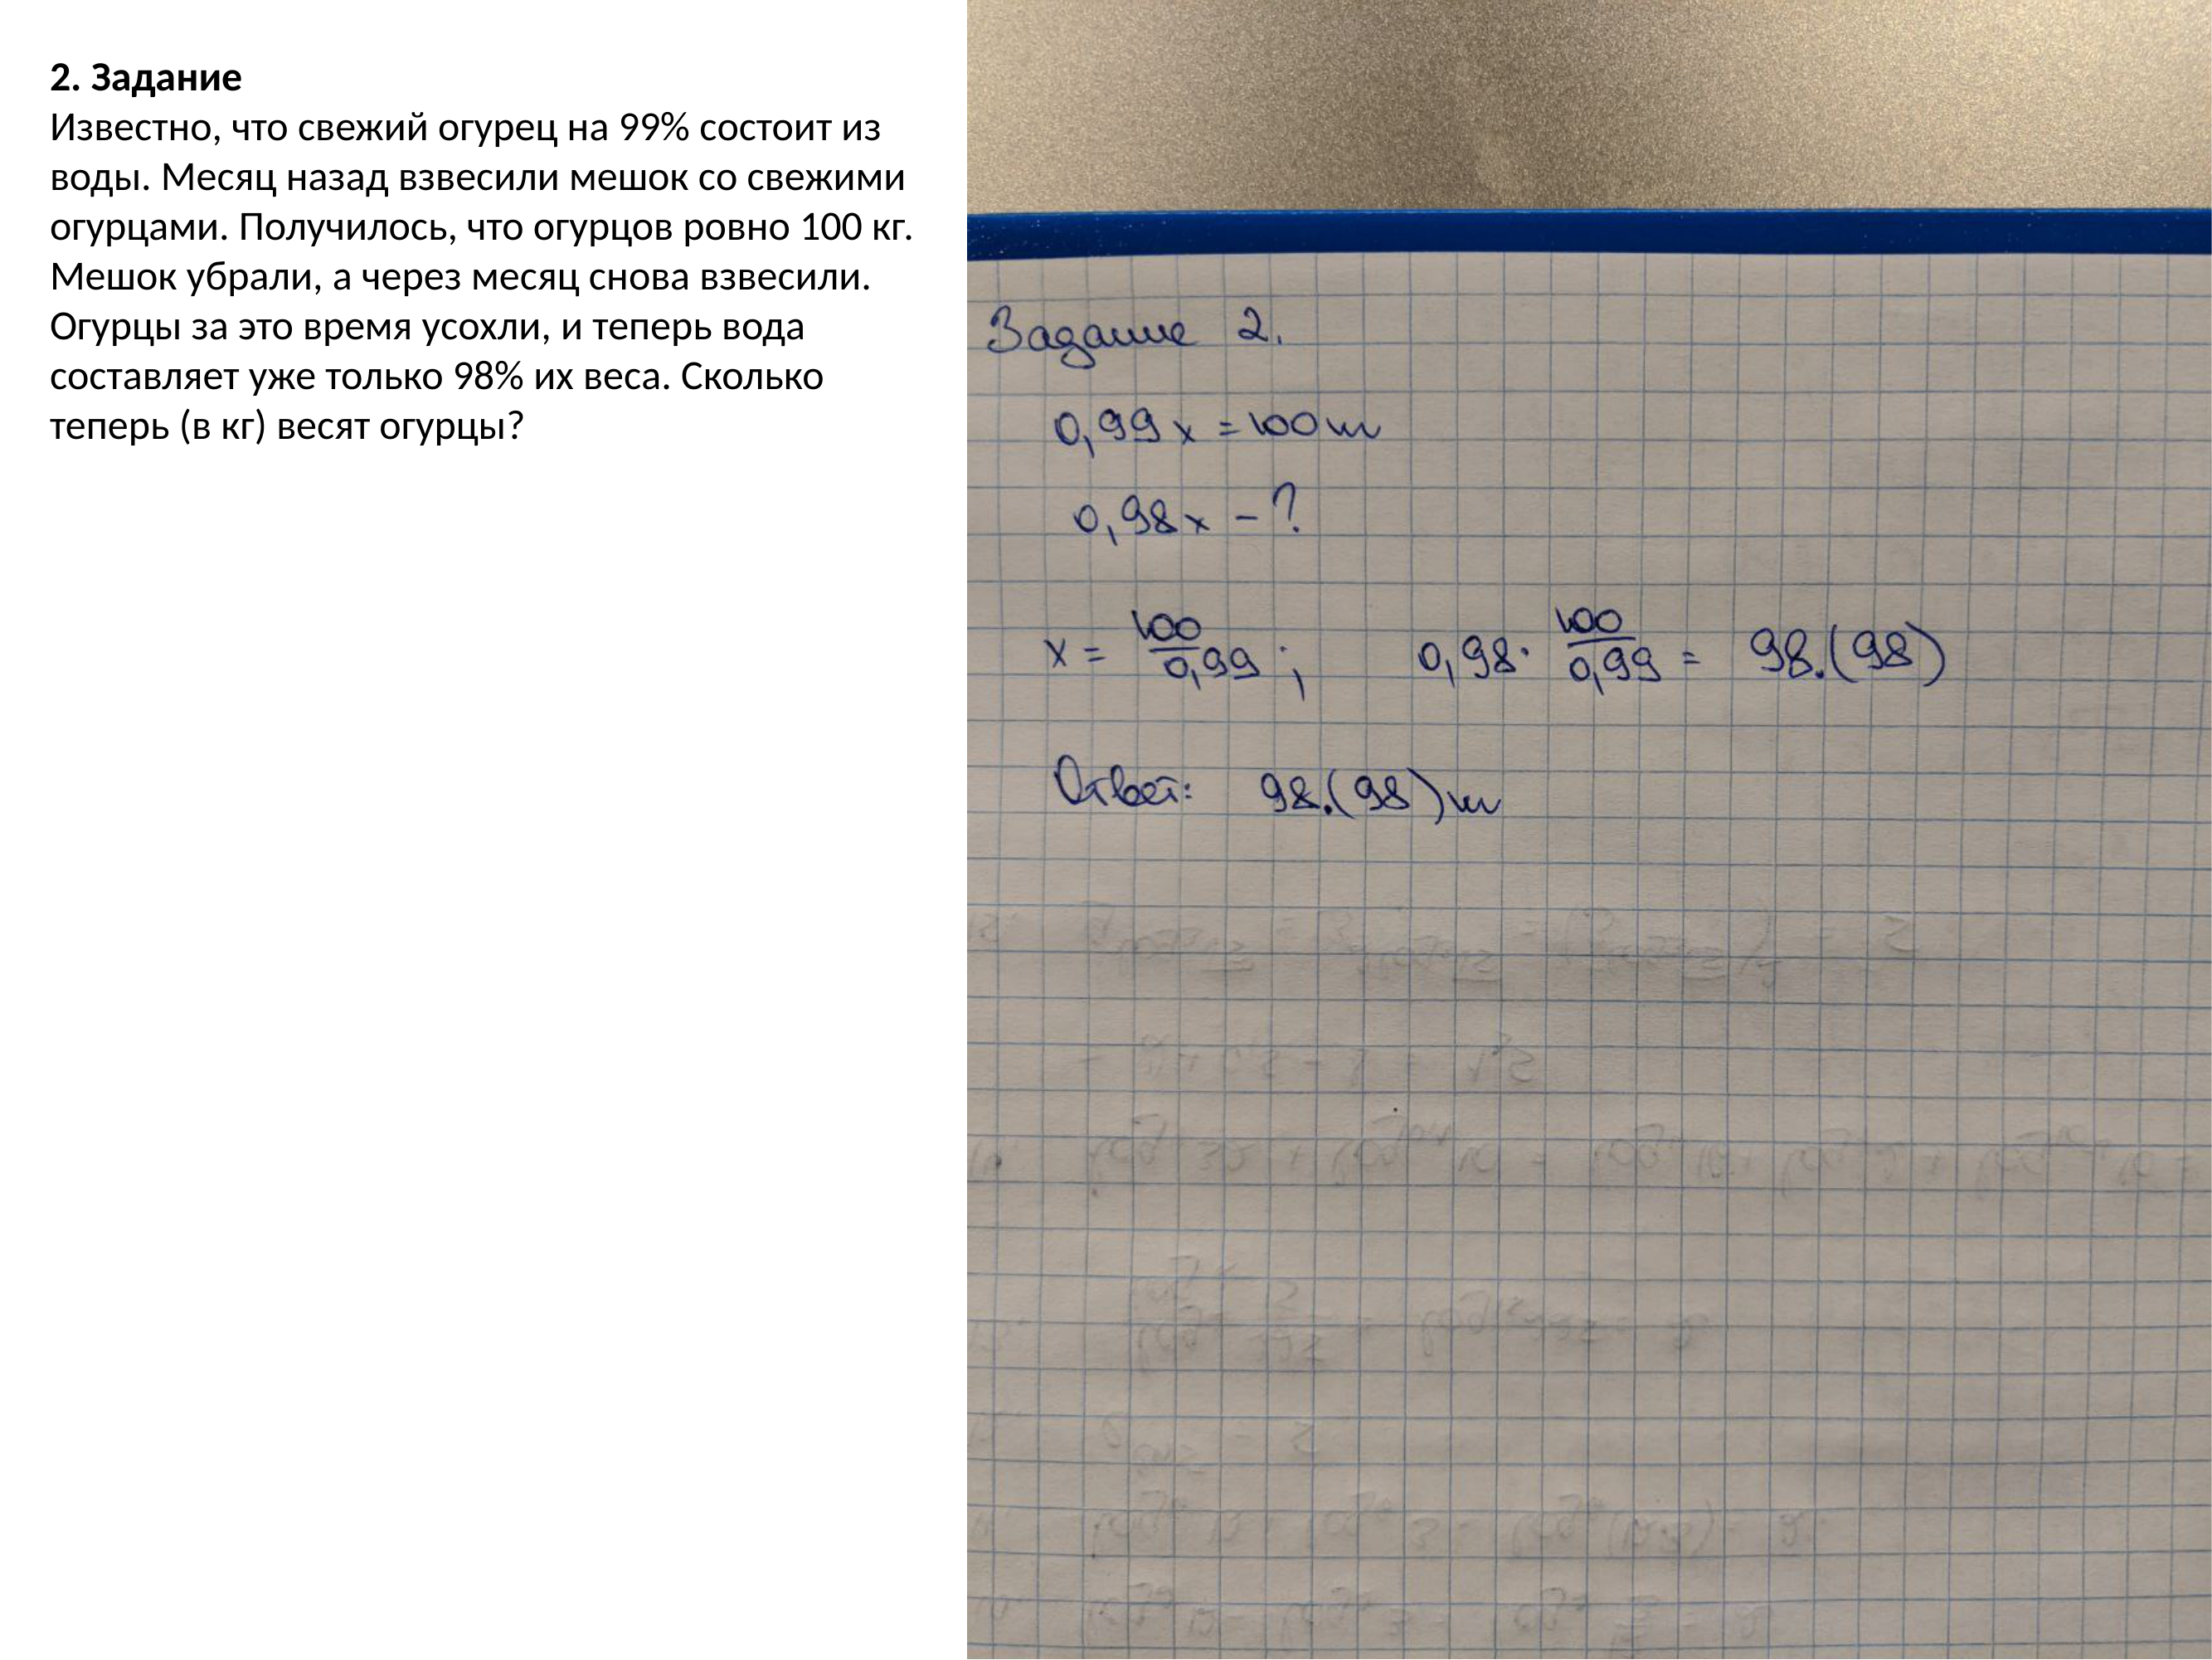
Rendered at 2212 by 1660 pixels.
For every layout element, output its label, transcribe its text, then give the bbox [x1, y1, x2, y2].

text_box 2. Задание Известно, что свежий огурец на 99% состоит из воды. Месяц назад взвесили мешок со свежими огурцами. Получилось, что огурцов ровно 100 кг. Мешок убрали, а через месяц снова взвесили. Огурцы за это время усохли, и теперь вода составляет уже только 98% их веса. Сколько теперь (в кг) весят огурцы? [37, 43, 935, 520]
picture [967, 0, 2212, 1659]
